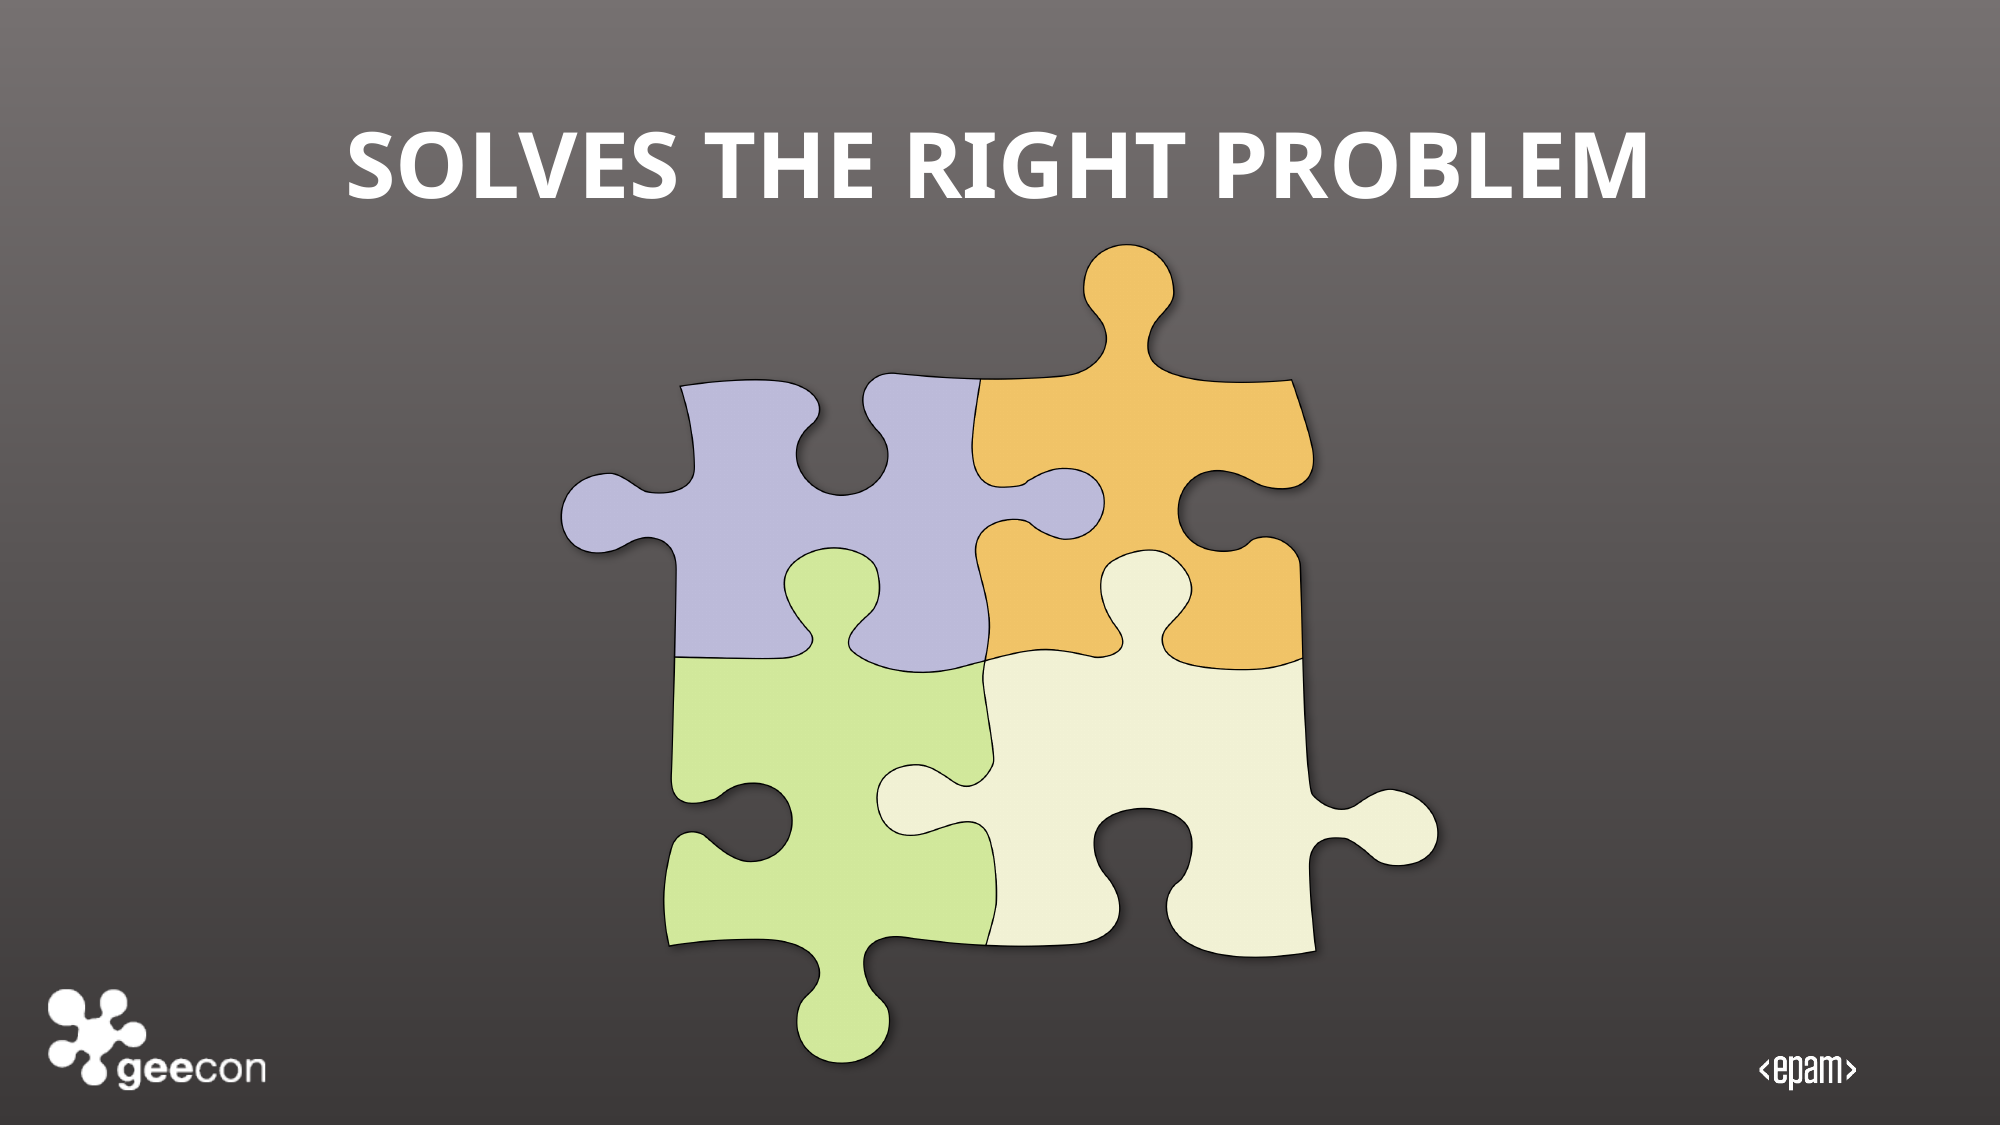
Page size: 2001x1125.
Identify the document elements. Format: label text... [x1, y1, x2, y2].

picture [45, 986, 269, 1094]
picture [1752, 1052, 1863, 1094]
picture [540, 232, 1460, 1082]
title SOLVES THE RIGHT PROBLEM [137, 59, 1863, 278]
